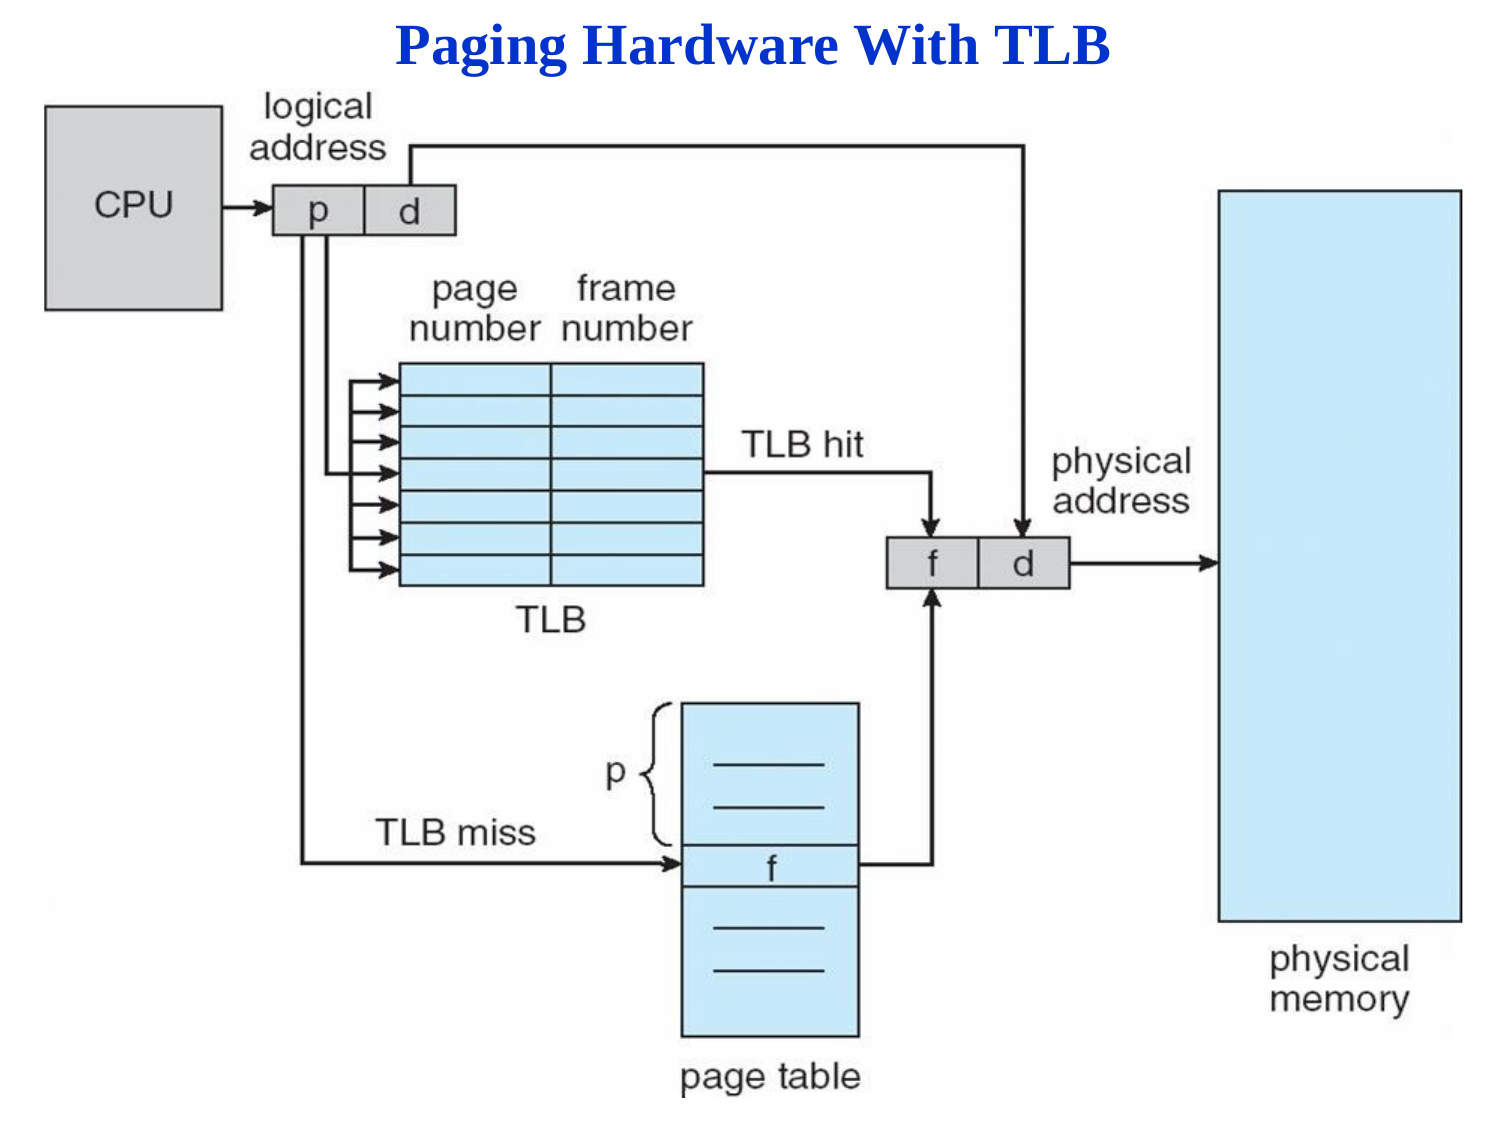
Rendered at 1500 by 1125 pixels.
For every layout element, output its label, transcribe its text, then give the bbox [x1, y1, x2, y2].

title Paging Hardware With TLB [393, 3, 1113, 88]
text_box [43, 88, 1464, 1098]
